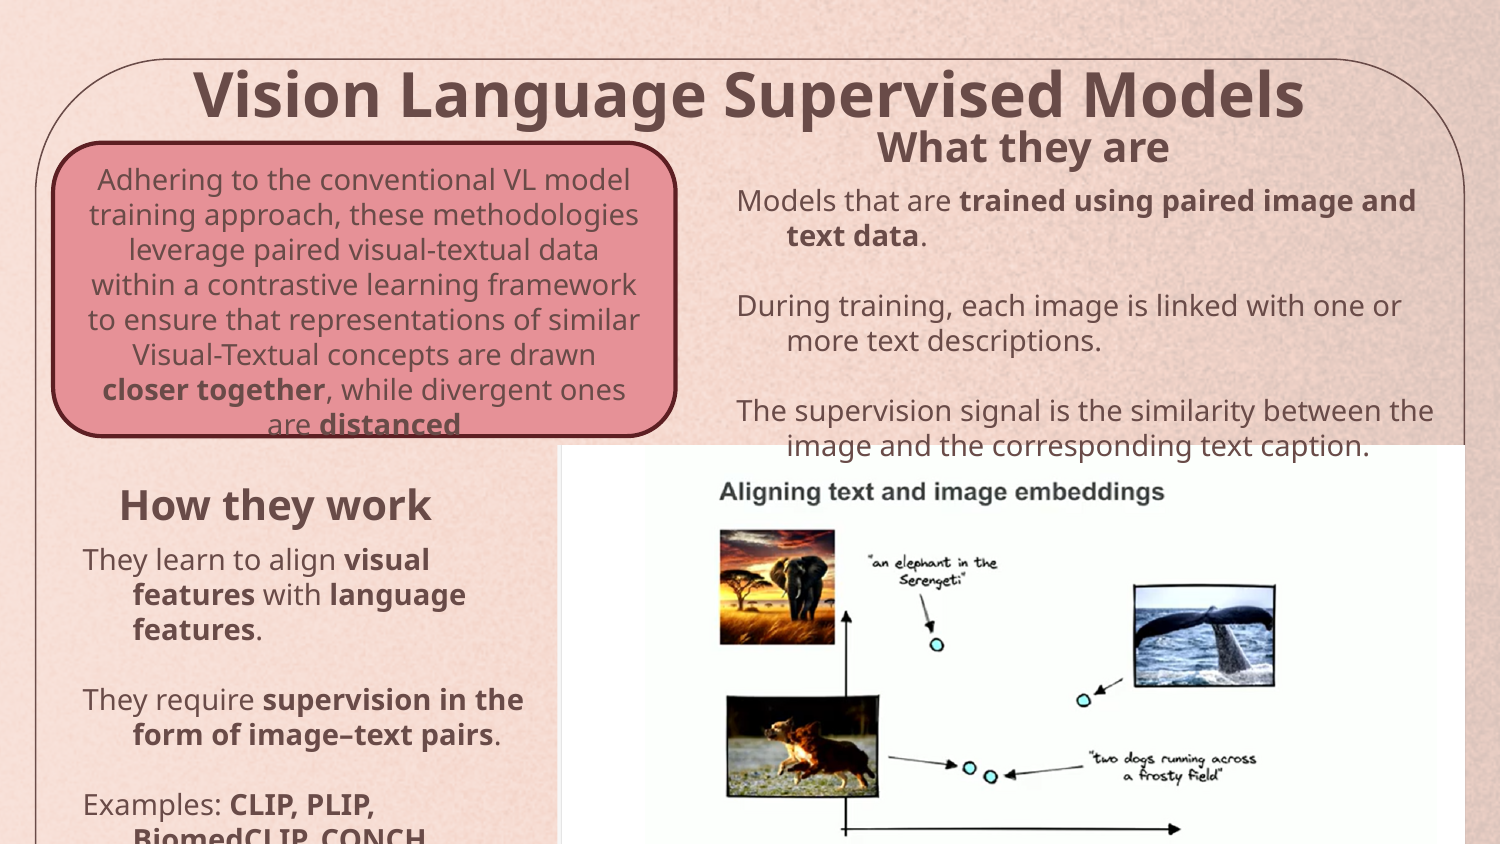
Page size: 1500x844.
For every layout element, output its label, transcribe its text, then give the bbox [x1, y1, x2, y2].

title Vision Language Supervised Models [118, 40, 1382, 172]
subtitle They learn to align visual features with language features. They require supervision in the form of image–text pairs. Examples: CLIP, PLIP, BiomedCLIP, CONCH [42, 526, 552, 820]
text_box [50, 151, 70, 427]
text_box [658, 172, 678, 428]
text_box [79, 140, 118, 146]
text_box What they are [798, 108, 1224, 167]
text_box How they work [74, 466, 452, 526]
picture [557, 445, 1466, 844]
subtitle Adhering to the conventional VL model training approach, these methodologies leverage paired visual-textual data within a contrastive learning framework to ensure that representations of similar Visual-Textual concepts are drawn closer together, while divergent ones are distanced [70, 146, 658, 430]
text_box [74, 430, 655, 439]
text_box Models that are trained using paired image and text data. During training, each image is linked with one or more text descriptions. The supervision signal is the similarity between the image and the corresponding text caption. [696, 167, 1466, 445]
